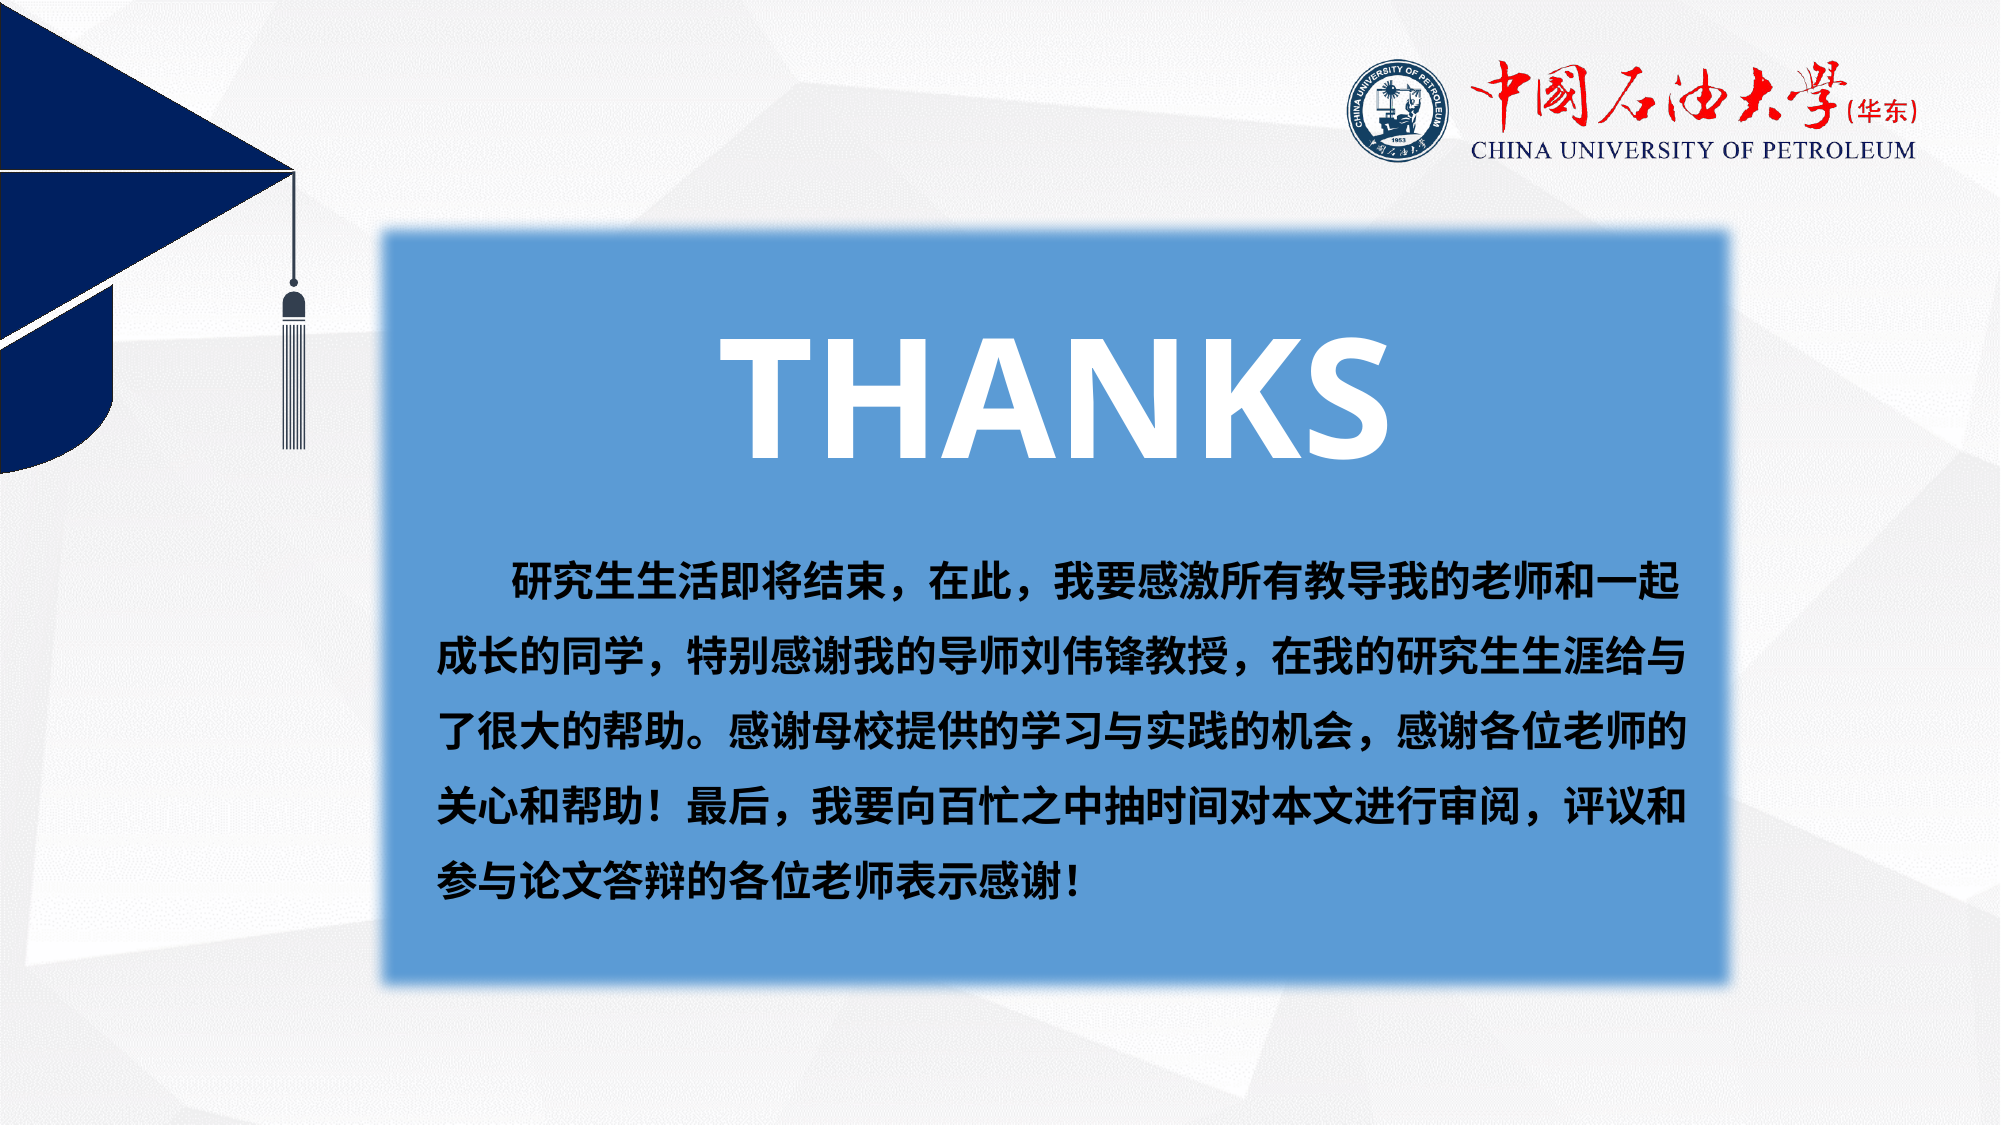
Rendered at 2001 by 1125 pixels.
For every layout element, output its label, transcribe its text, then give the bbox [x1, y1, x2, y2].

text_box [0, 284, 113, 474]
text_box [0, 172, 292, 340]
picture [0, 0, 2001, 1125]
text_box THANKS [484, 284, 1627, 500]
text_box [289, 171, 299, 287]
text_box [282, 291, 306, 318]
text_box 研究生生活即将结束，在此，我要感激所有教导我的老师和一起成长的同学，特别感谢我的导师刘伟锋教授，在我的研究生生涯给与了很大的帮助。感谢母校提供的学习与实践的机会，感谢各位老师的关心和帮助！最后，我要向百忙之中抽时间对本文进行审阅，评议和参与论文答辩的各位老师表示感谢！ [421, 522, 1720, 913]
text_box [0, 2, 294, 170]
text_box [391, 240, 1721, 977]
